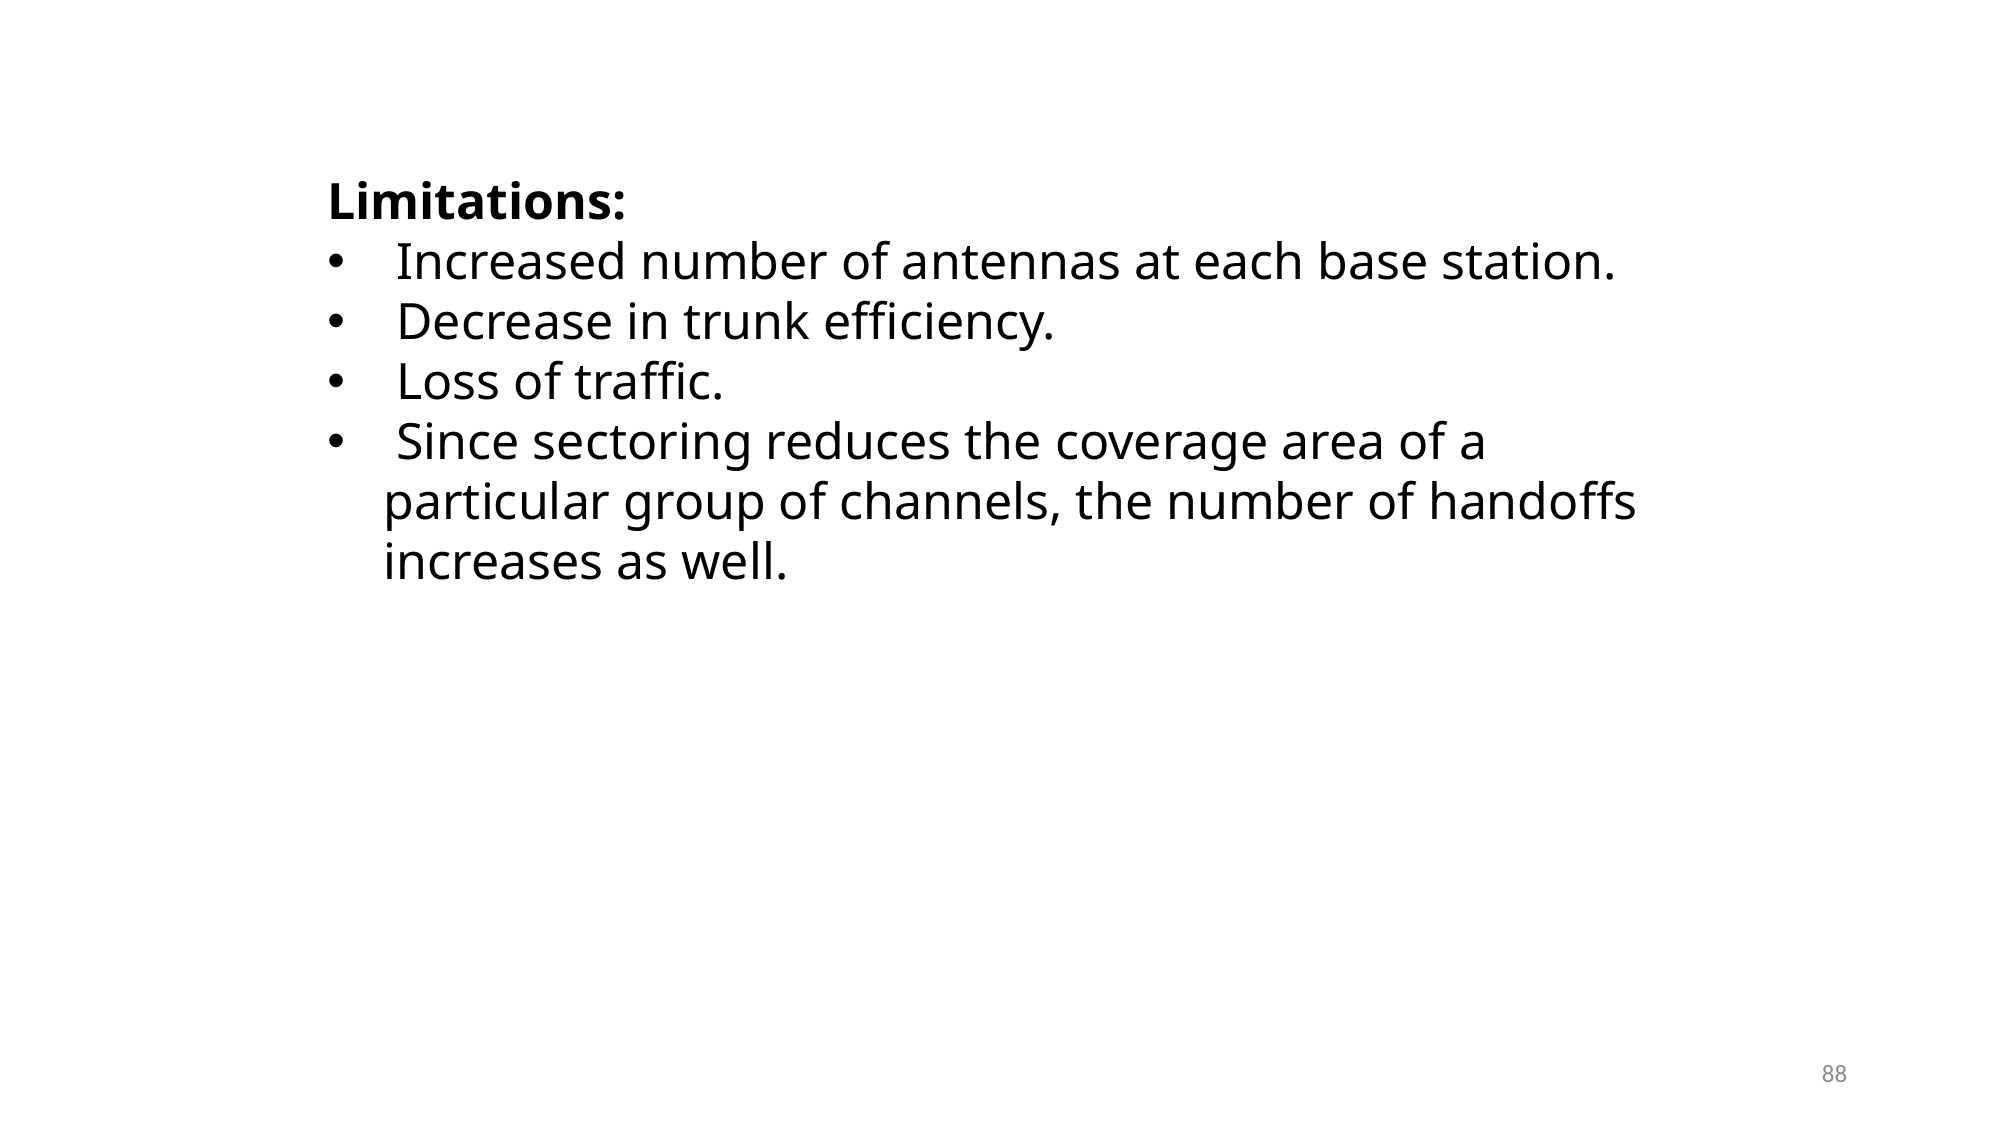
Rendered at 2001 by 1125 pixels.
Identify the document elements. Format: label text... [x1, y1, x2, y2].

text_box Limitations: Increased number of antennas at each base station. Decrease in trunk efficiency. Loss of traffic. Since sectoring reduces the coverage area of a particular group of channels, the number of handoffs increases as well. [312, 162, 1688, 598]
slide_number 88 [1412, 1042, 1863, 1103]
